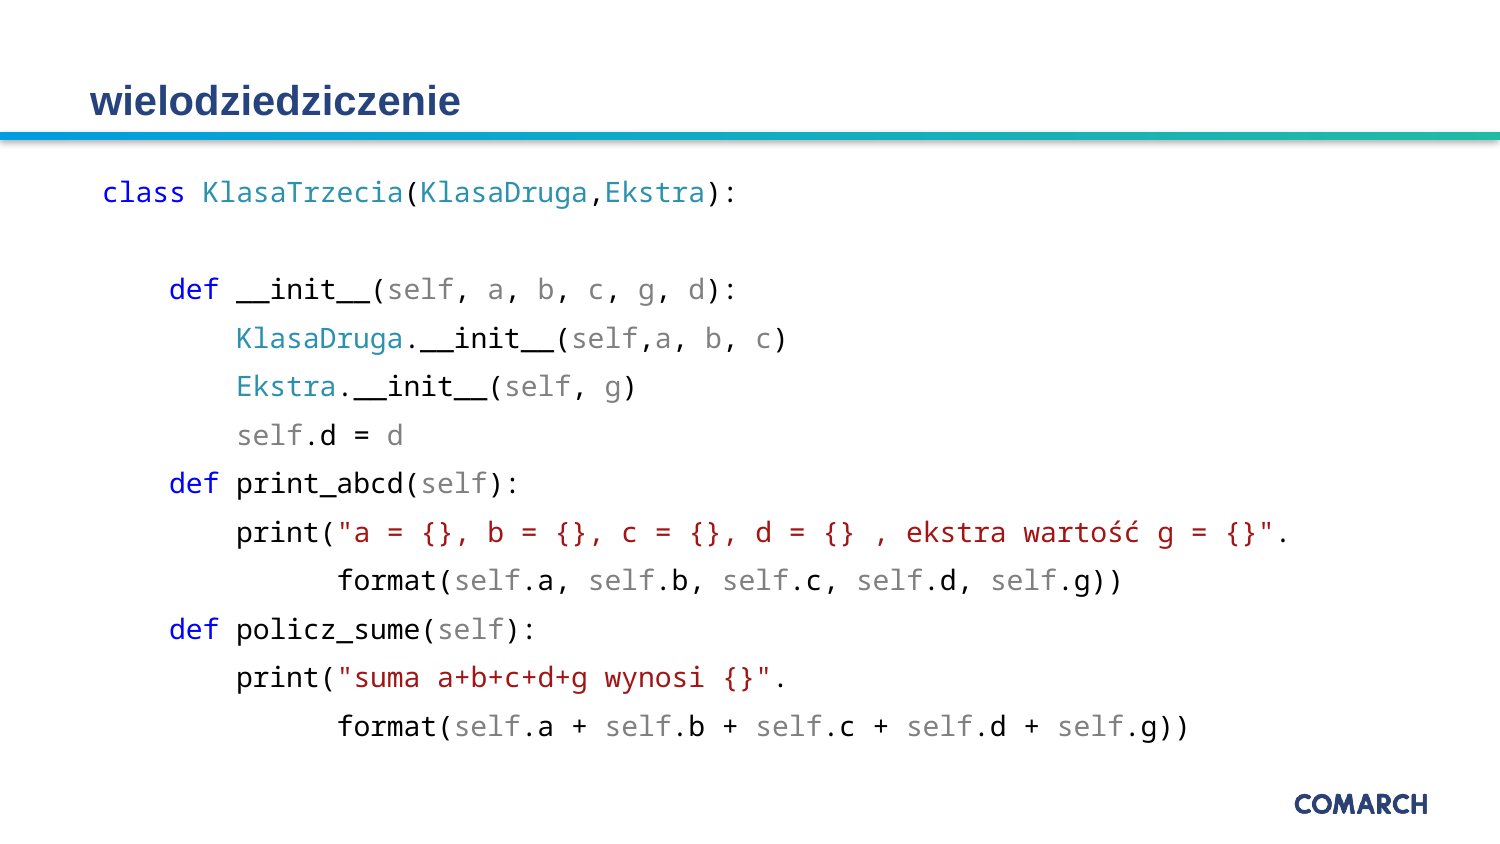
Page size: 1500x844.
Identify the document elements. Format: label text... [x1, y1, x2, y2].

title wielodziedziczenie [75, 19, 1425, 132]
text_box class KlasaTrzecia(KlasaDruga,Ekstra): def __init__(self, a, b, c, g, d): KlasaDruga.__init__(self,a, b, c) Ekstra.__init__(self, g) self.d = d def print_abcd(self): print("a = {}, b = {}, c = {}, d = {} , ekstra wartość g = {}". format(self.a, self.b, self.c, self.d, self.g)) def policz_sume(self): print("suma a+b+c+d+g wynosi {}". format(self.a + self.b + self.c + self.d + self.g)) [87, 164, 1413, 798]
picture [1294, 793, 1427, 814]
